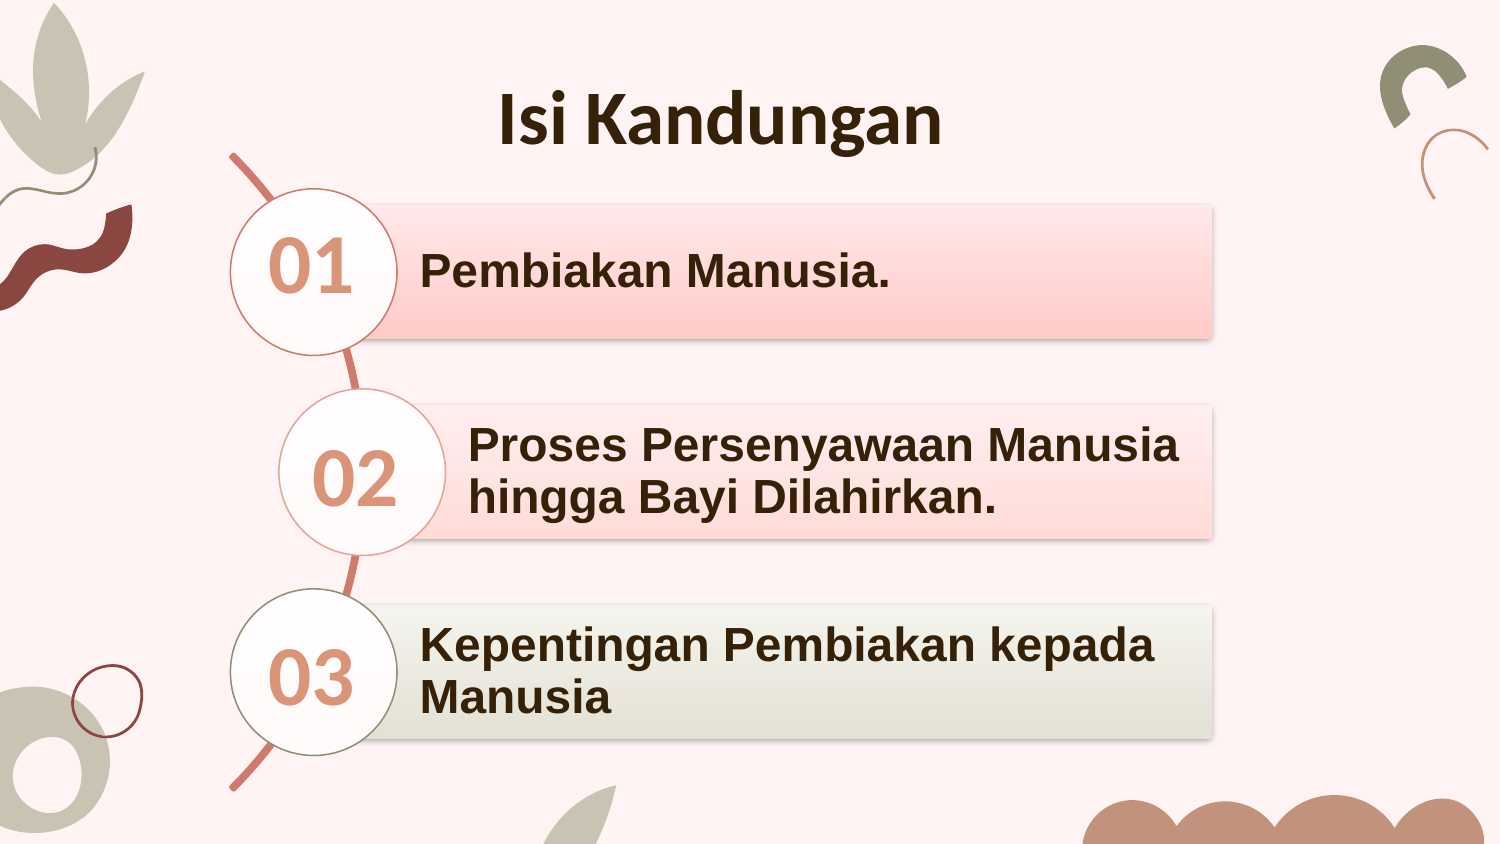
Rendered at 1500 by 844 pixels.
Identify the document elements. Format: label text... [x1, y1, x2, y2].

title Isi Kandungan [88, 52, 1354, 173]
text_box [220, 138, 1222, 806]
